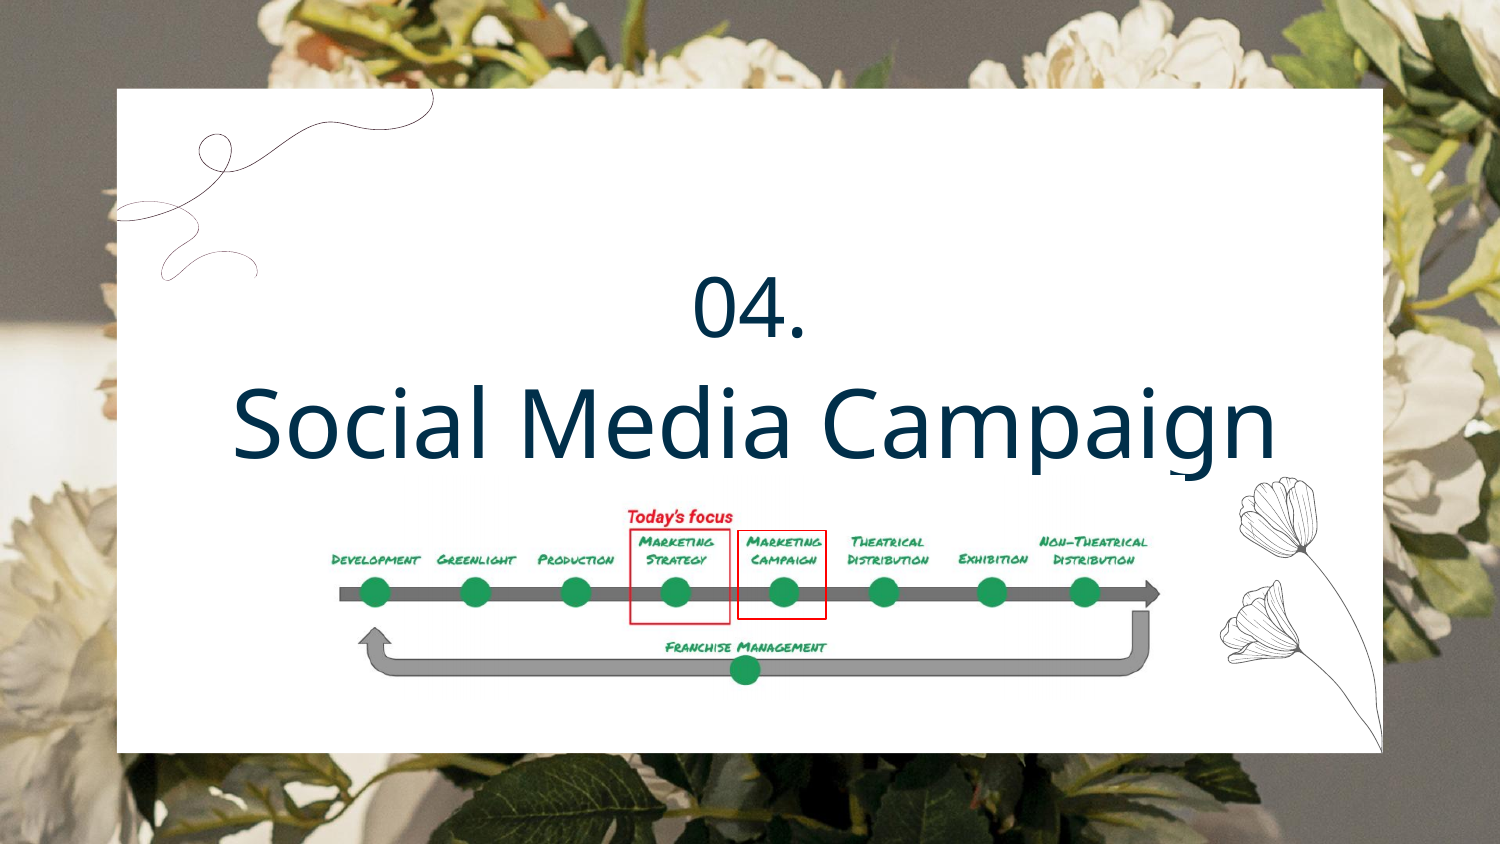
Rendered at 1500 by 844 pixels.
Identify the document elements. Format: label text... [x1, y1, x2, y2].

title Social Media Campaign [174, 341, 1338, 503]
title 04. [502, 232, 998, 341]
picture [0, 0, 1500, 844]
